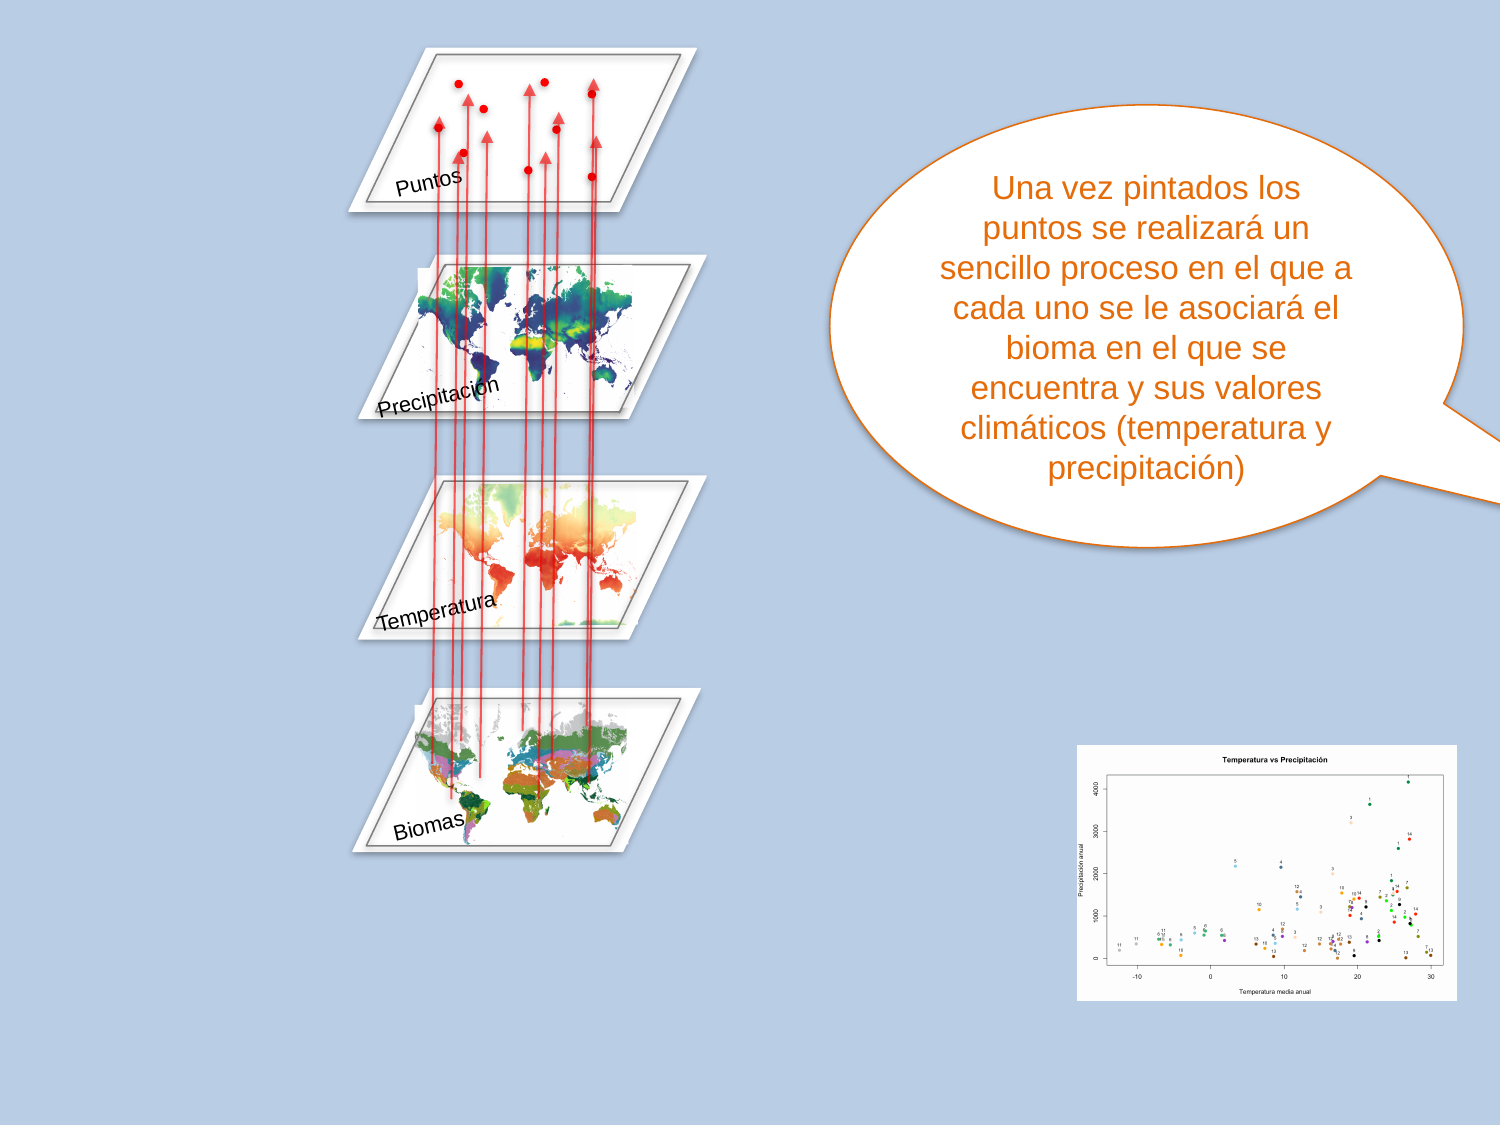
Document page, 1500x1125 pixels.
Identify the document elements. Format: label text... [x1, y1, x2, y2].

text_box Una vez pintados los puntos se realizará un sencillo proceso en el que a cada uno se le asociará el bioma en el que se encuentra y sus valores climáticos (temperatura y precipitación) [828, 104, 1500, 549]
picture [1076, 744, 1458, 1002]
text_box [356, 255, 426, 419]
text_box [348, 48, 697, 212]
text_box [601, 255, 707, 419]
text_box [601, 475, 707, 640]
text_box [352, 688, 701, 852]
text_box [358, 475, 426, 640]
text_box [431, 77, 597, 800]
